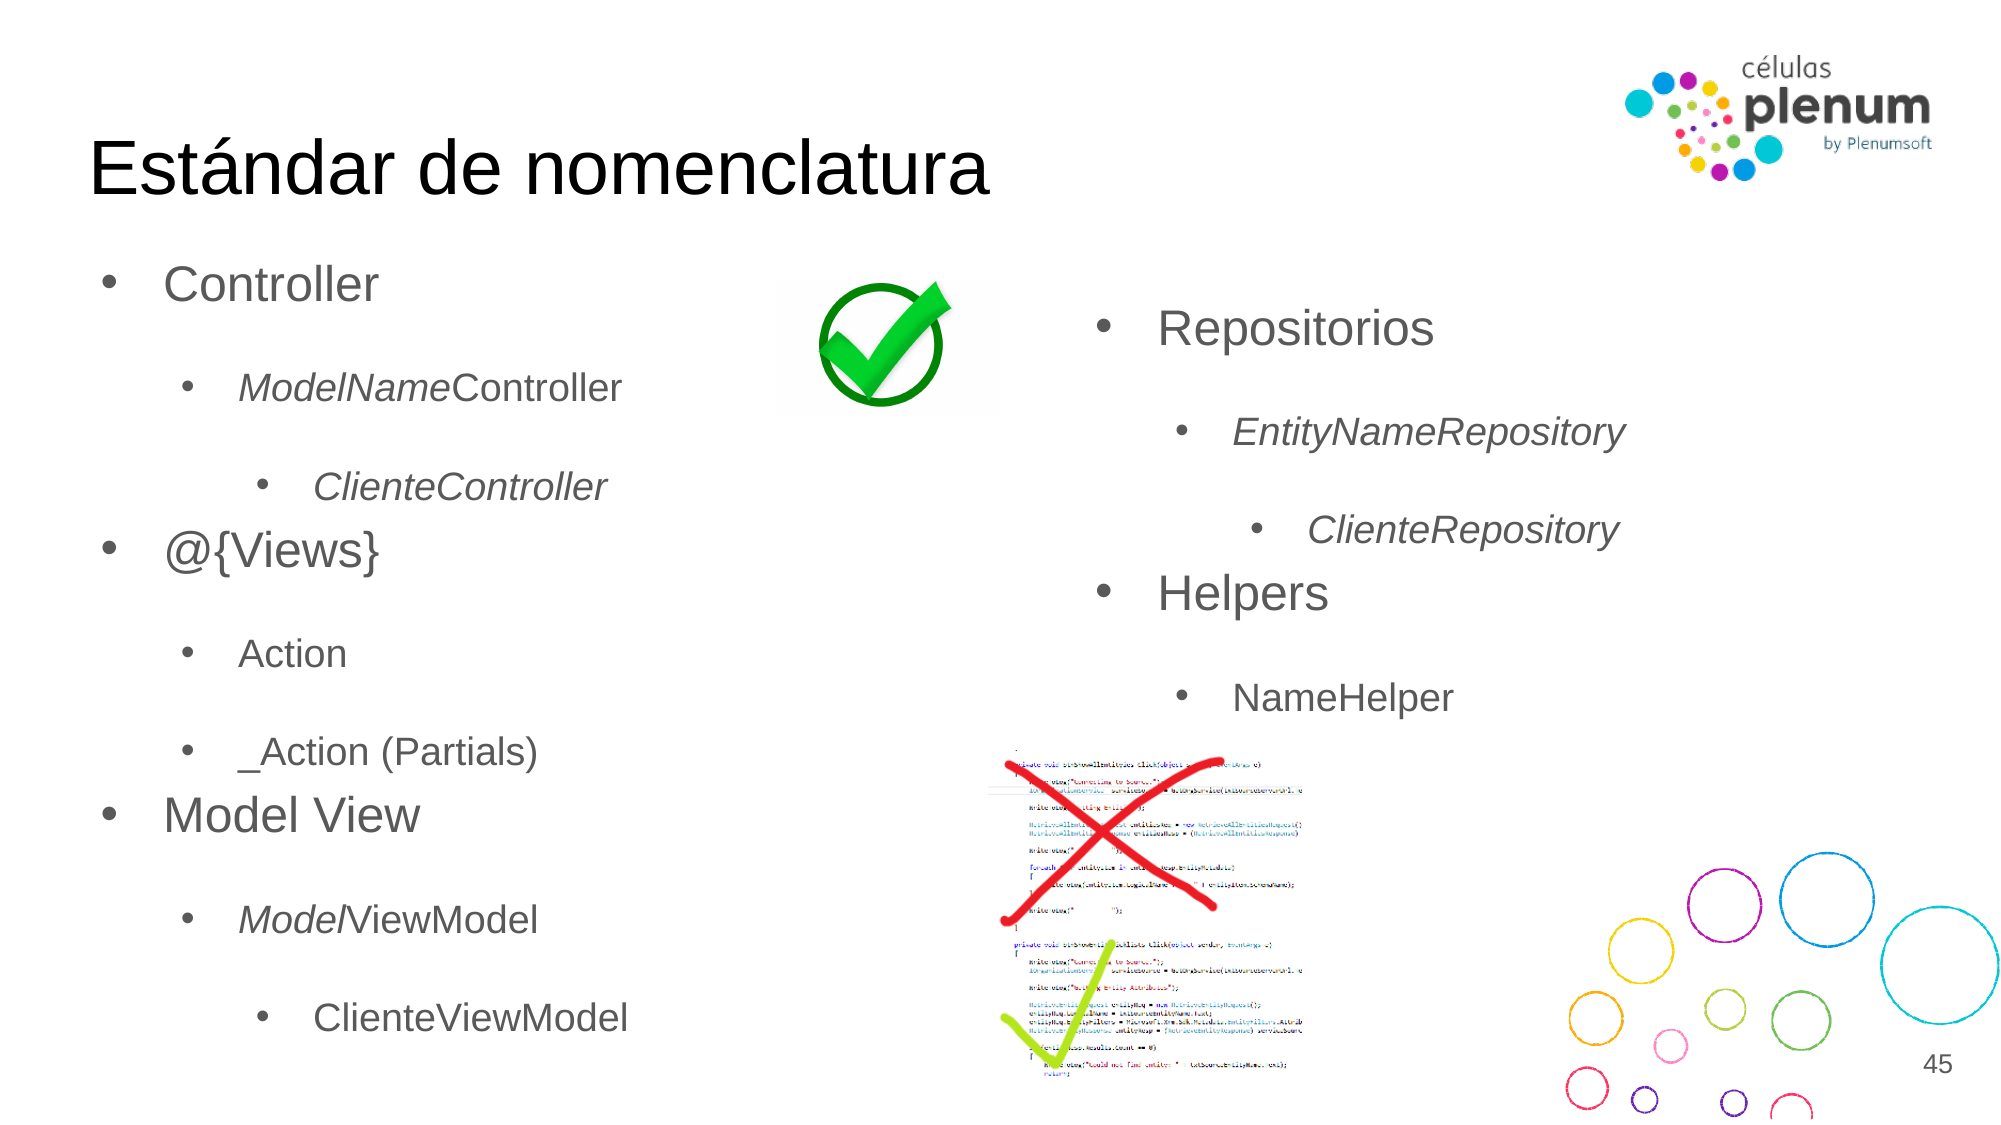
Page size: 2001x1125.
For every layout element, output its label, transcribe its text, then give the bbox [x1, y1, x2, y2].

text_box Repositorios EntityNameRepository ClienteRepository Helpers NameHelper [1062, 265, 1956, 958]
picture [1625, 54, 1933, 181]
title Estándar de nomenclatura [68, 97, 1932, 223]
picture [1508, 847, 2000, 1125]
picture [988, 750, 1303, 1079]
picture [775, 276, 1001, 418]
text_box Controller ModelNameController ClienteController @{Views} Action _Action (Partials) Model View ModelViewModel ClienteViewModel [68, 222, 962, 915]
